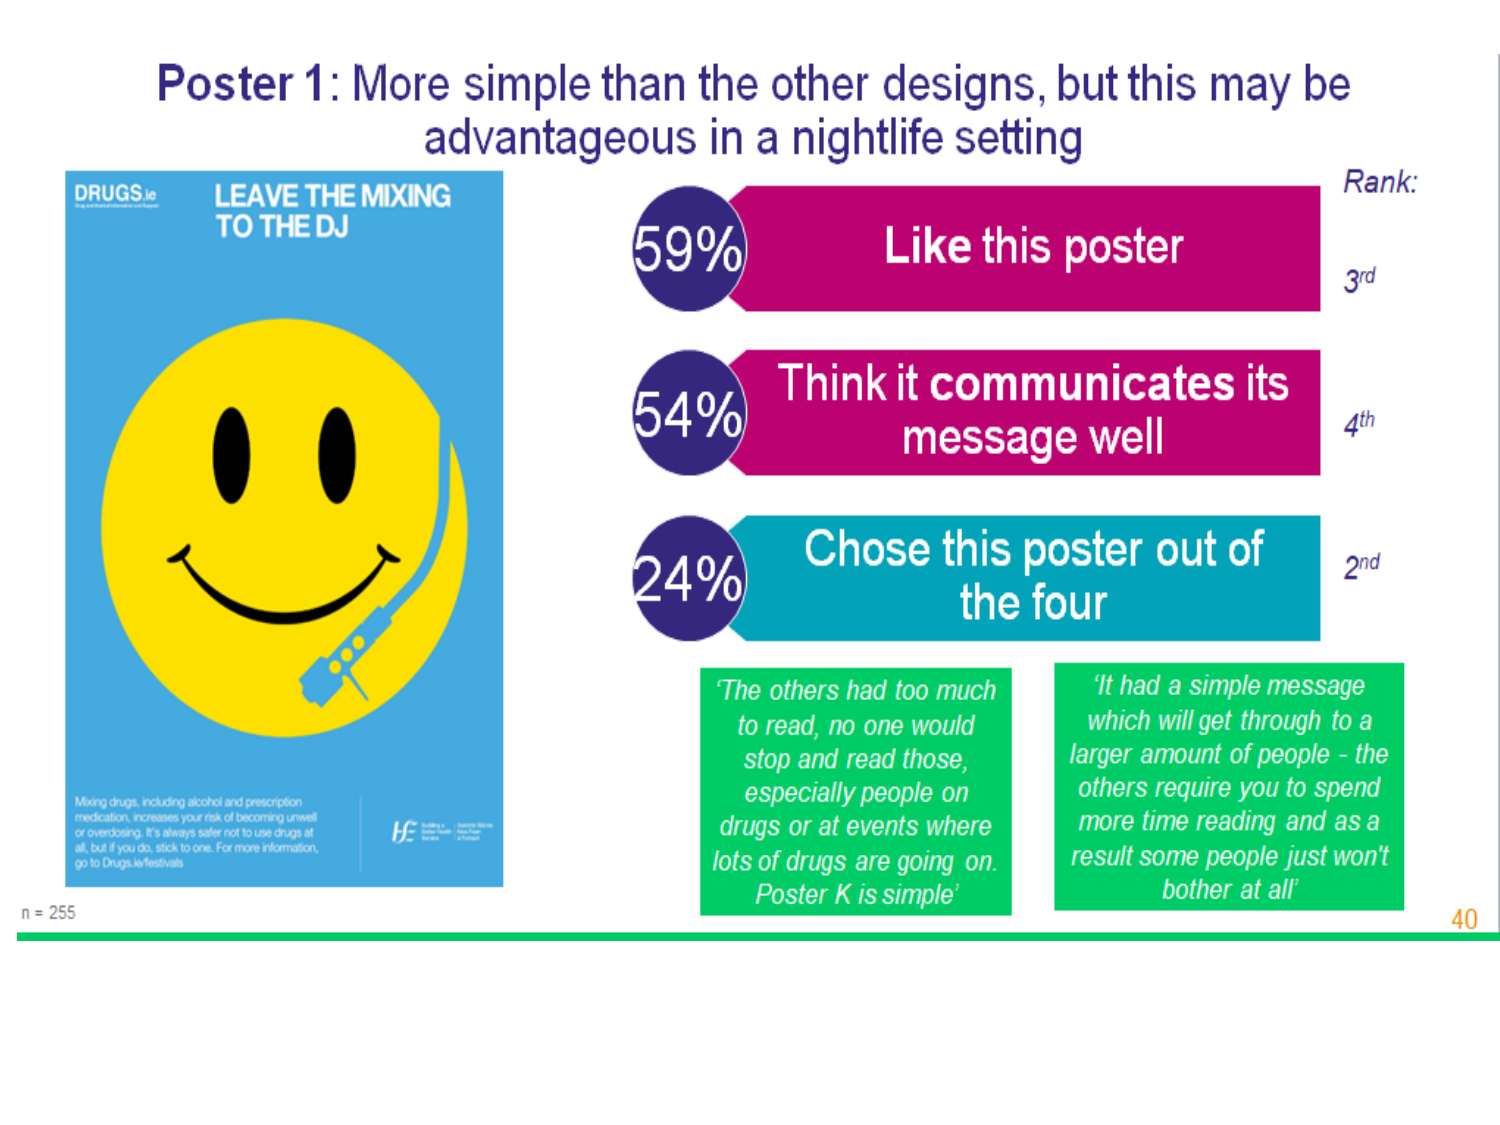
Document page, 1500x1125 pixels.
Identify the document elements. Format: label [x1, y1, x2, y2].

picture [17, 54, 1500, 942]
